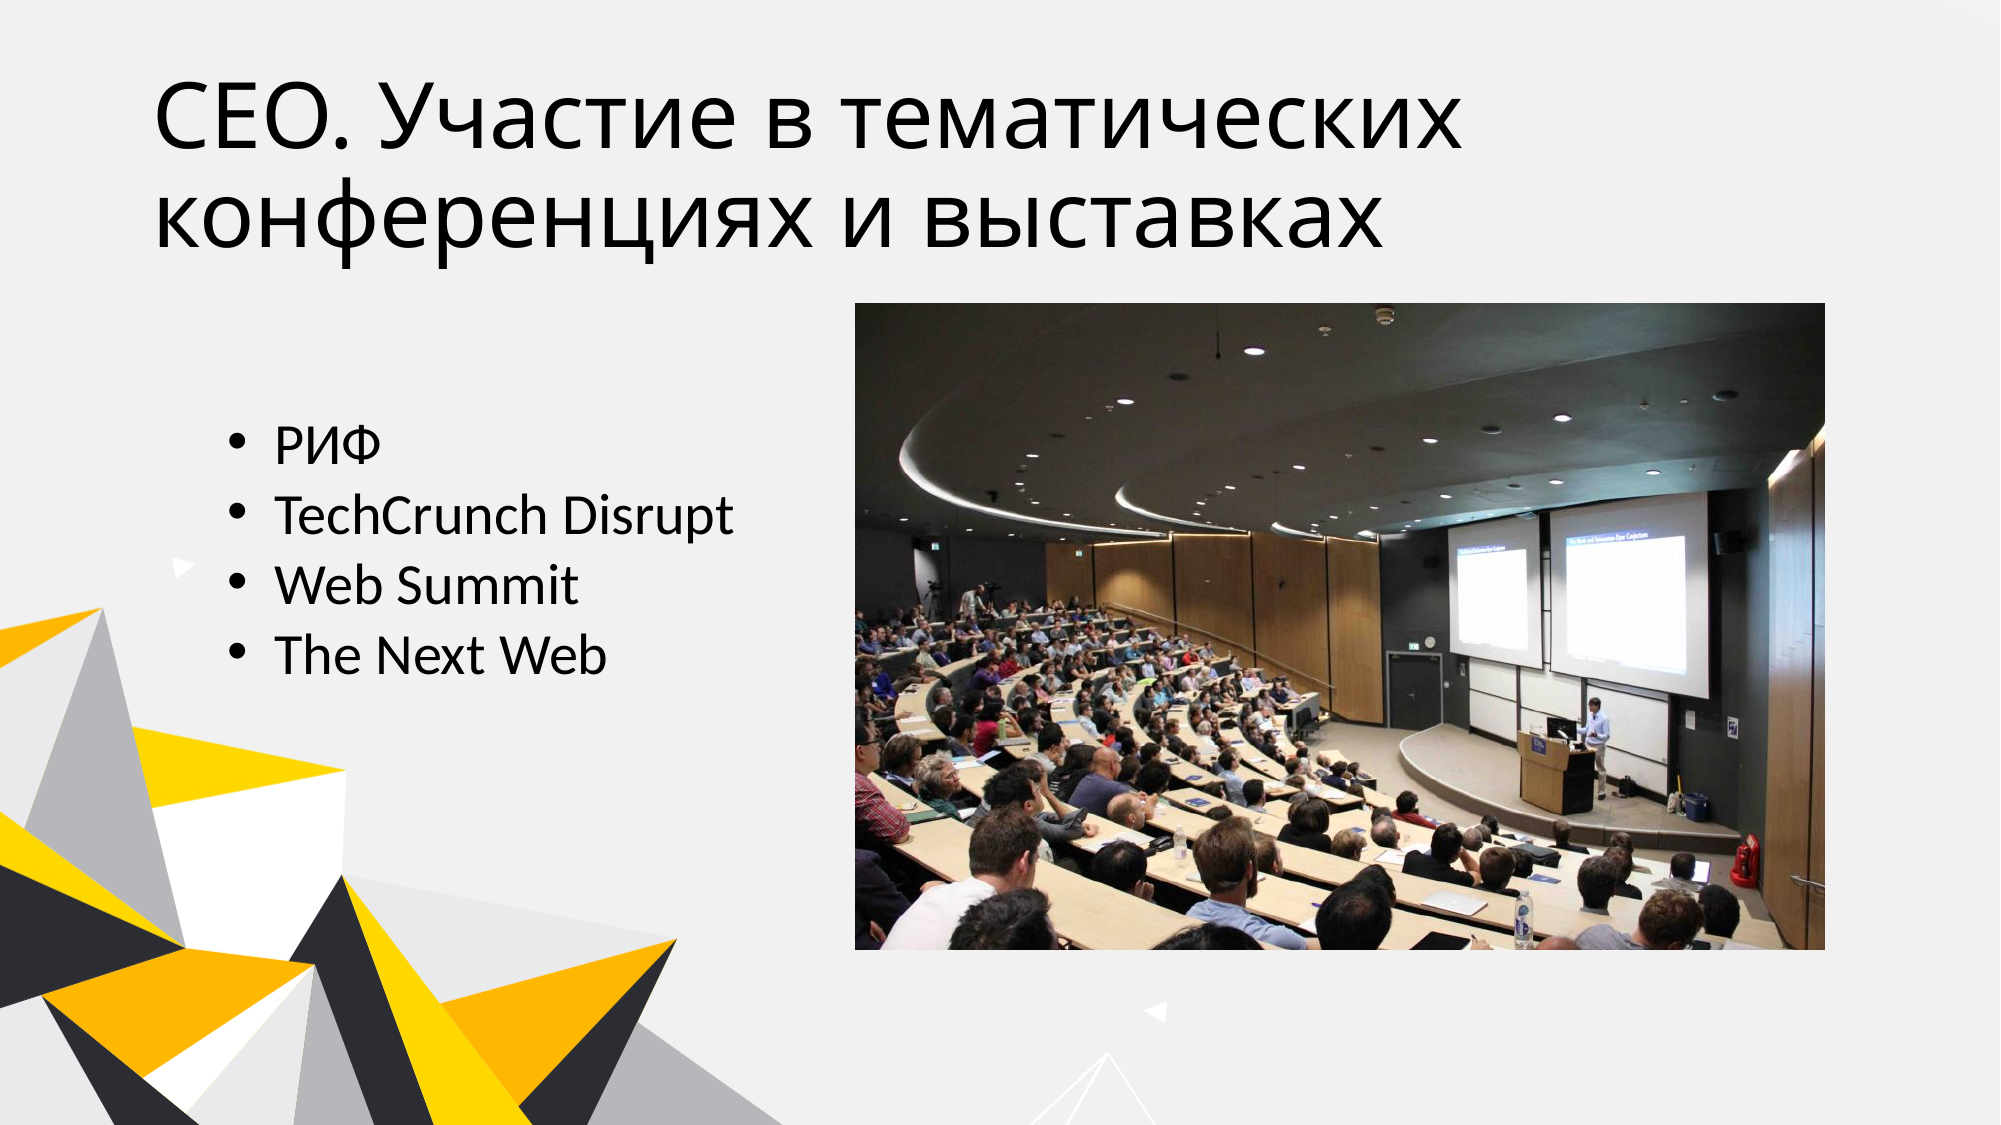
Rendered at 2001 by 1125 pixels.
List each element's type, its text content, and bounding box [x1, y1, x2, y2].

title CEO. Участие в тематических конференциях и выставках [137, 59, 1863, 278]
text_box РИФ TechCrunch Disrupt Web Summit The Next Web [212, 398, 791, 694]
picture [0, 0, 2000, 1125]
